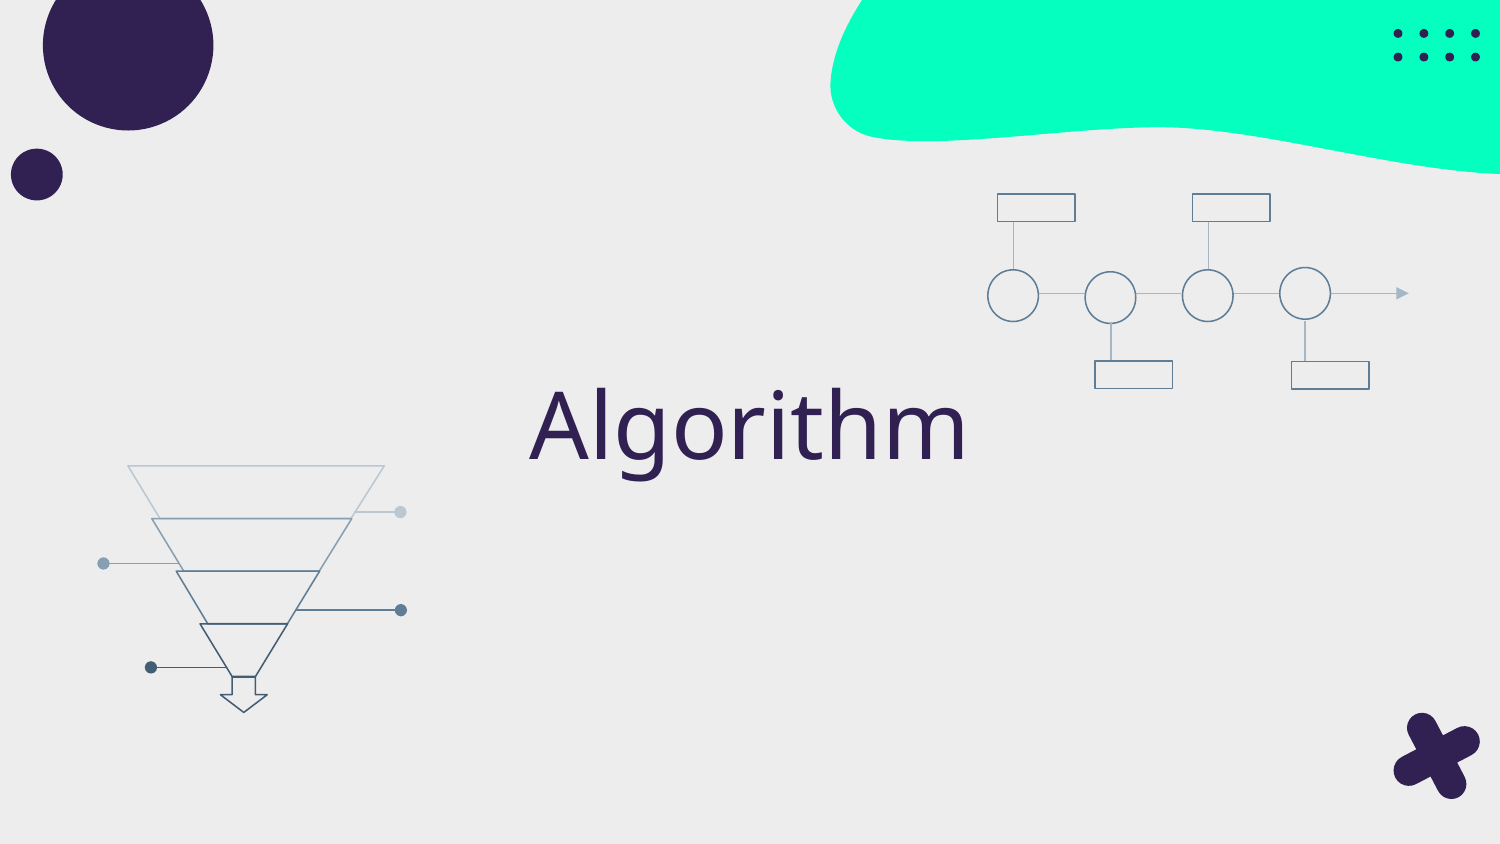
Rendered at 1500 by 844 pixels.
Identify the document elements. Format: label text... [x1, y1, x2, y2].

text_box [103, 465, 402, 713]
title Algorithm [117, 324, 1383, 520]
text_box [987, 193, 1410, 390]
